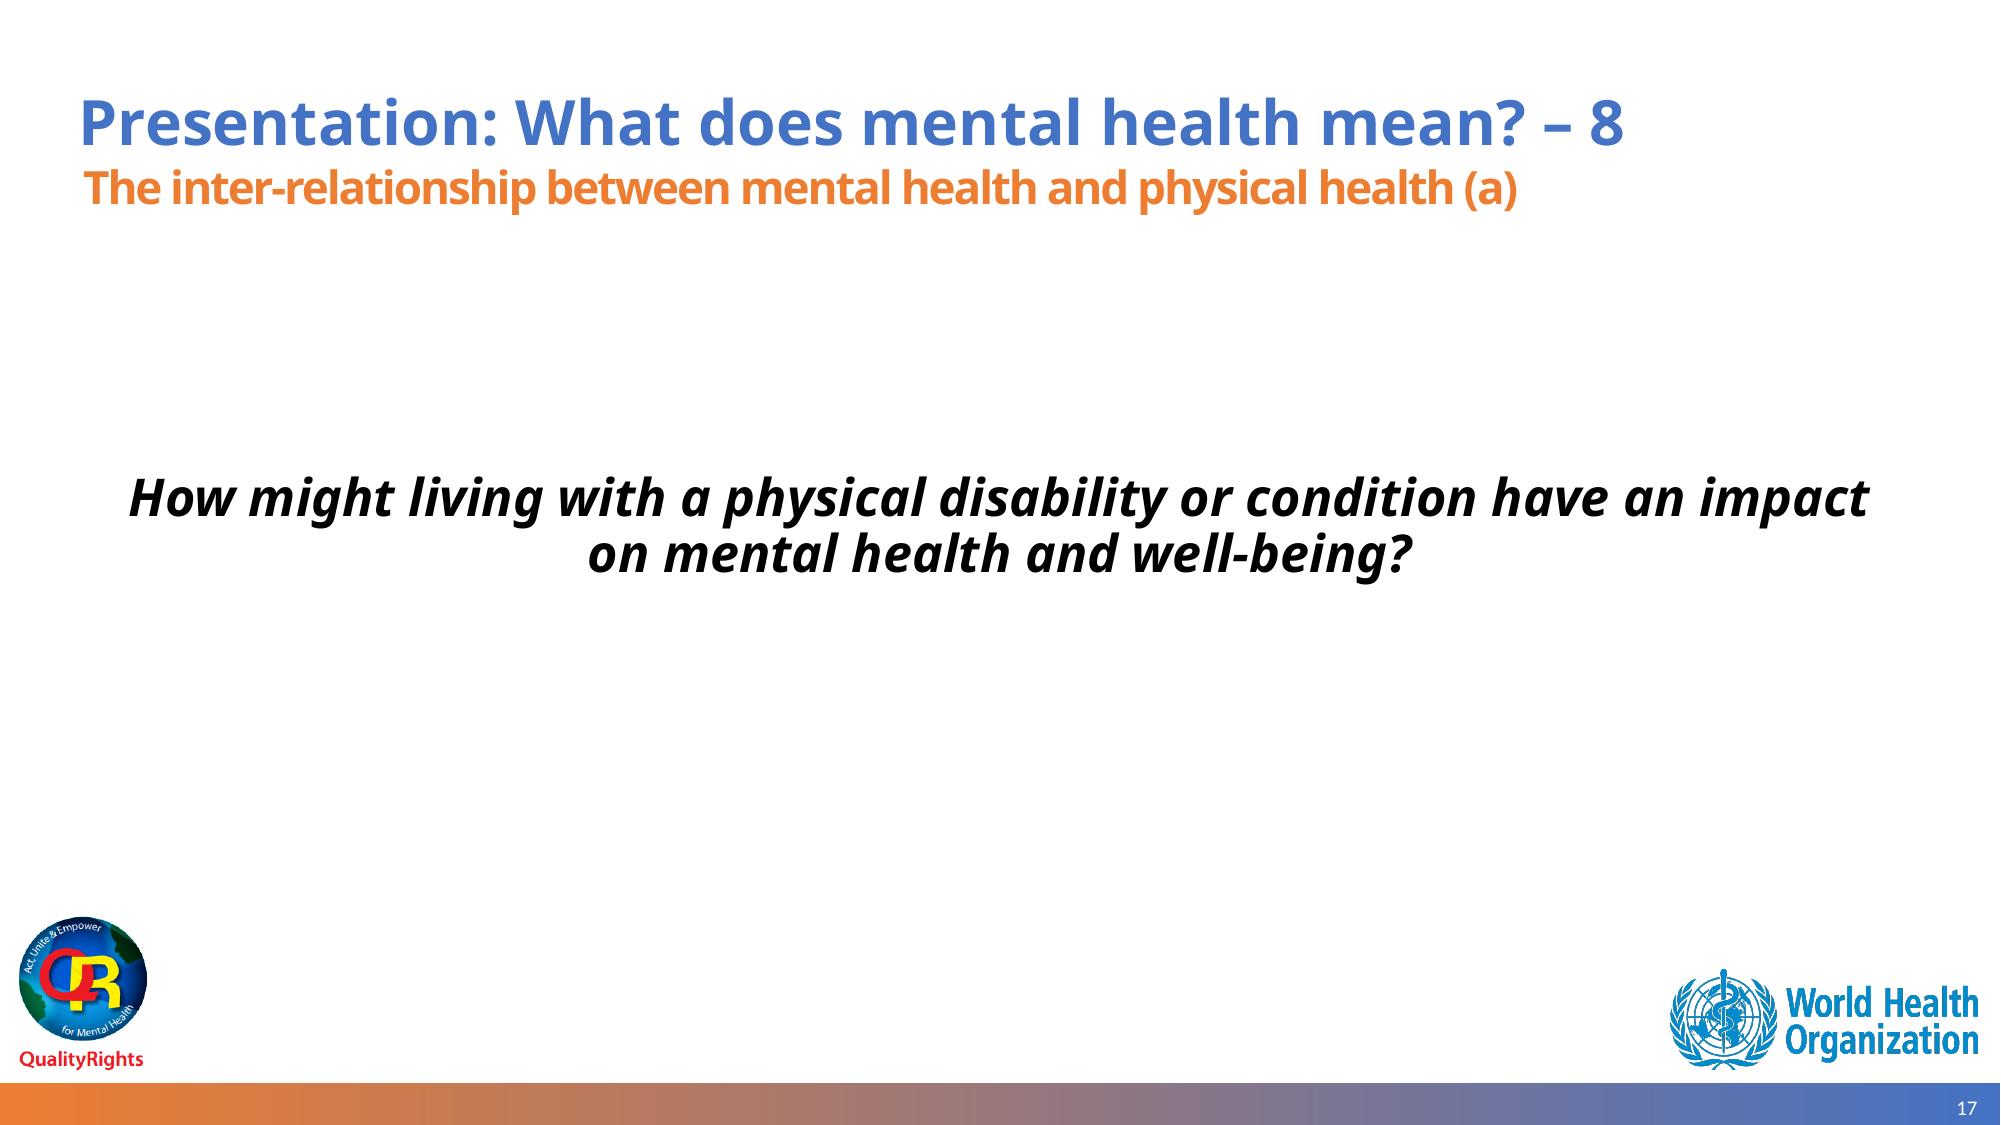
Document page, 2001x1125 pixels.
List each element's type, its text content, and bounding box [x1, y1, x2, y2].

picture [1704, 1019, 1711, 1031]
picture [1701, 987, 1710, 992]
picture [1698, 1047, 1750, 1060]
picture [1711, 1031, 1722, 1038]
picture [1725, 1042, 1747, 1054]
picture [1732, 969, 1978, 1070]
picture [1701, 1042, 1722, 1054]
picture [1805, 987, 1811, 1002]
picture [1670, 1030, 1715, 1070]
list How might living with a physical disability or condition have an impact on mental health and well-being? [83, 247, 1917, 987]
picture [1683, 987, 1697, 1047]
picture [1747, 992, 1758, 1016]
picture [1744, 1003, 1751, 1016]
picture [1704, 1004, 1712, 1015]
picture [1692, 1031, 1700, 1042]
picture [1738, 1019, 1744, 1030]
picture [1891, 987, 1897, 999]
picture [1750, 987, 1762, 1003]
title Presentation: What does mental health mean? – 8 [63, 84, 1671, 156]
picture [1706, 1038, 1722, 1046]
picture [1792, 987, 1797, 1004]
picture [1711, 995, 1721, 1004]
picture [1742, 1019, 1751, 1034]
picture [0, 899, 162, 1083]
picture [1758, 1004, 1765, 1035]
picture [1860, 1000, 1865, 1012]
list The inter-relationship between mental health and physical health (a) [83, 155, 1917, 215]
picture [1716, 1064, 1731, 1070]
picture [1747, 1019, 1758, 1041]
picture [1821, 1000, 1826, 1012]
picture [1958, 1000, 1962, 1012]
picture [1670, 987, 1680, 1010]
picture [1689, 993, 1706, 1016]
